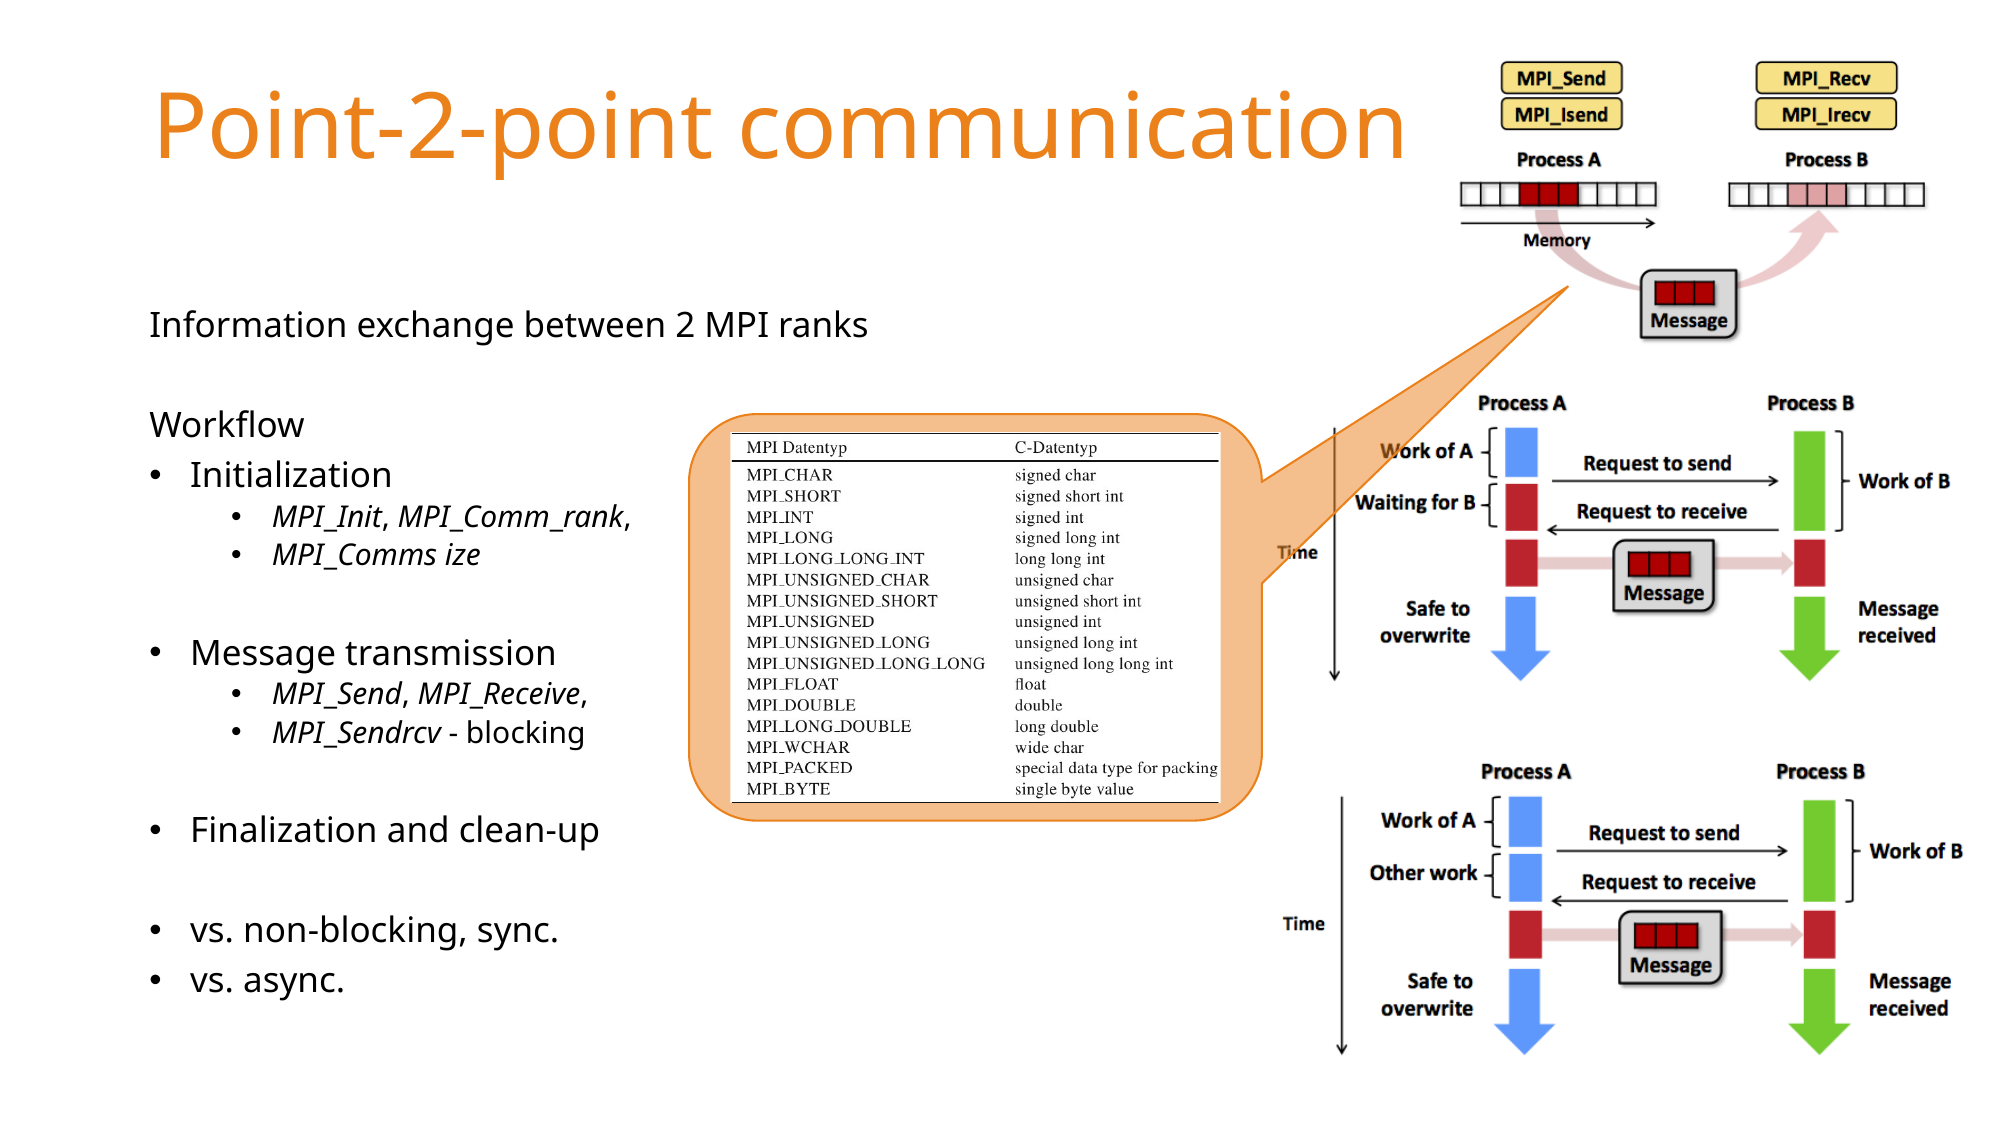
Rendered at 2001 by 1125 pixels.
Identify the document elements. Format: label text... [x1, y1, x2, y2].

title Point-2-point communication [137, 20, 1863, 238]
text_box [689, 414, 1262, 821]
picture [1266, 755, 2000, 1075]
picture [1274, 380, 1963, 704]
list Information exchange between 2 MPI ranks Workflow Initialization MPI_Init, MPI_Comm_rank, MPI_Comms ize Message transmission MPI_Send, MPI_Receive, MPI_Sendrcv - blocking Finalization and clean-up vs. non-blocking, sync. vs. async. [134, 299, 1860, 1014]
picture [1431, 46, 1944, 355]
